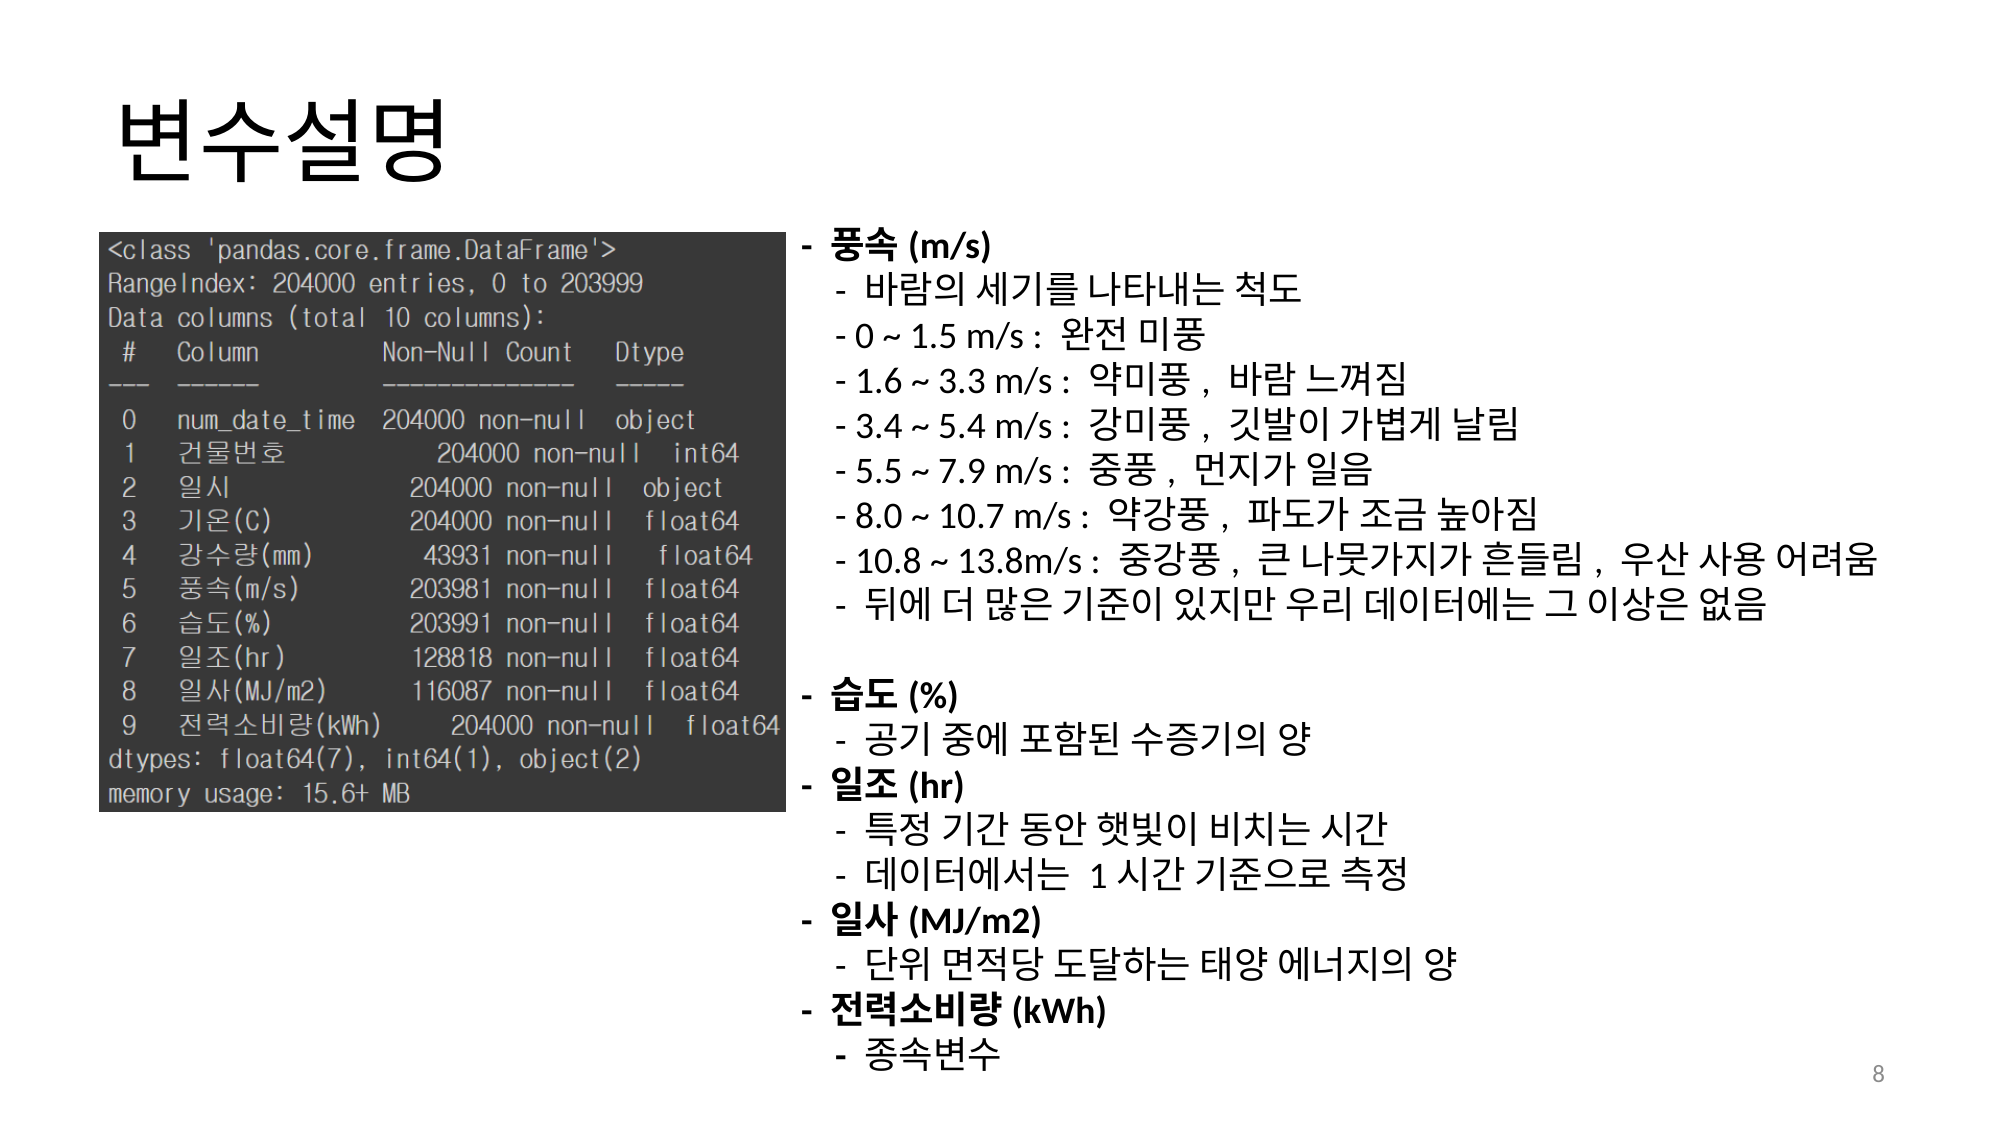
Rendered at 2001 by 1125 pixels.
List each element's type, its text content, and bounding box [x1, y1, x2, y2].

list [99, 231, 786, 813]
text_box - 풍속(m/s) - 바람의 세기를 나타내는 척도 - 0 ~ 1.5 m/s : 완전 미풍 - 1.6 ~ 3.3 m/s : 약미풍, 바람 느껴짐 - 3.4 ~ 5.4 m/s : 강미풍, 깃발이 가볍게 날림 - 5.5 ~ 7.9 m/s : 중풍, 먼지가 일음 - 8.0 ~ 10.7 m/s : 약강풍, 파도가 조금 높아짐 - 10.8 ~ 13.8m/s : 중강풍, 큰 나뭇가지가 흔들림, 우산 사용 어려움 - 뒤에 더 많은 기준이 있지만 우리 데이터에는 그 이상은 없음 - 습도(%) - 공기 중에 포함된 수증기의 양 - 일조(hr) - 특정 기간 동안 햇빛이 비치는 시간 - 데이터에서는 1시간 기준으로 측정 - 일사(MJ/m2) - 단위 면적당 도달하는 태양 에너지의 양 - 전력소비량(kWh) - 종속변수 [786, 213, 2000, 1125]
title 변수설명 [99, 45, 1900, 231]
